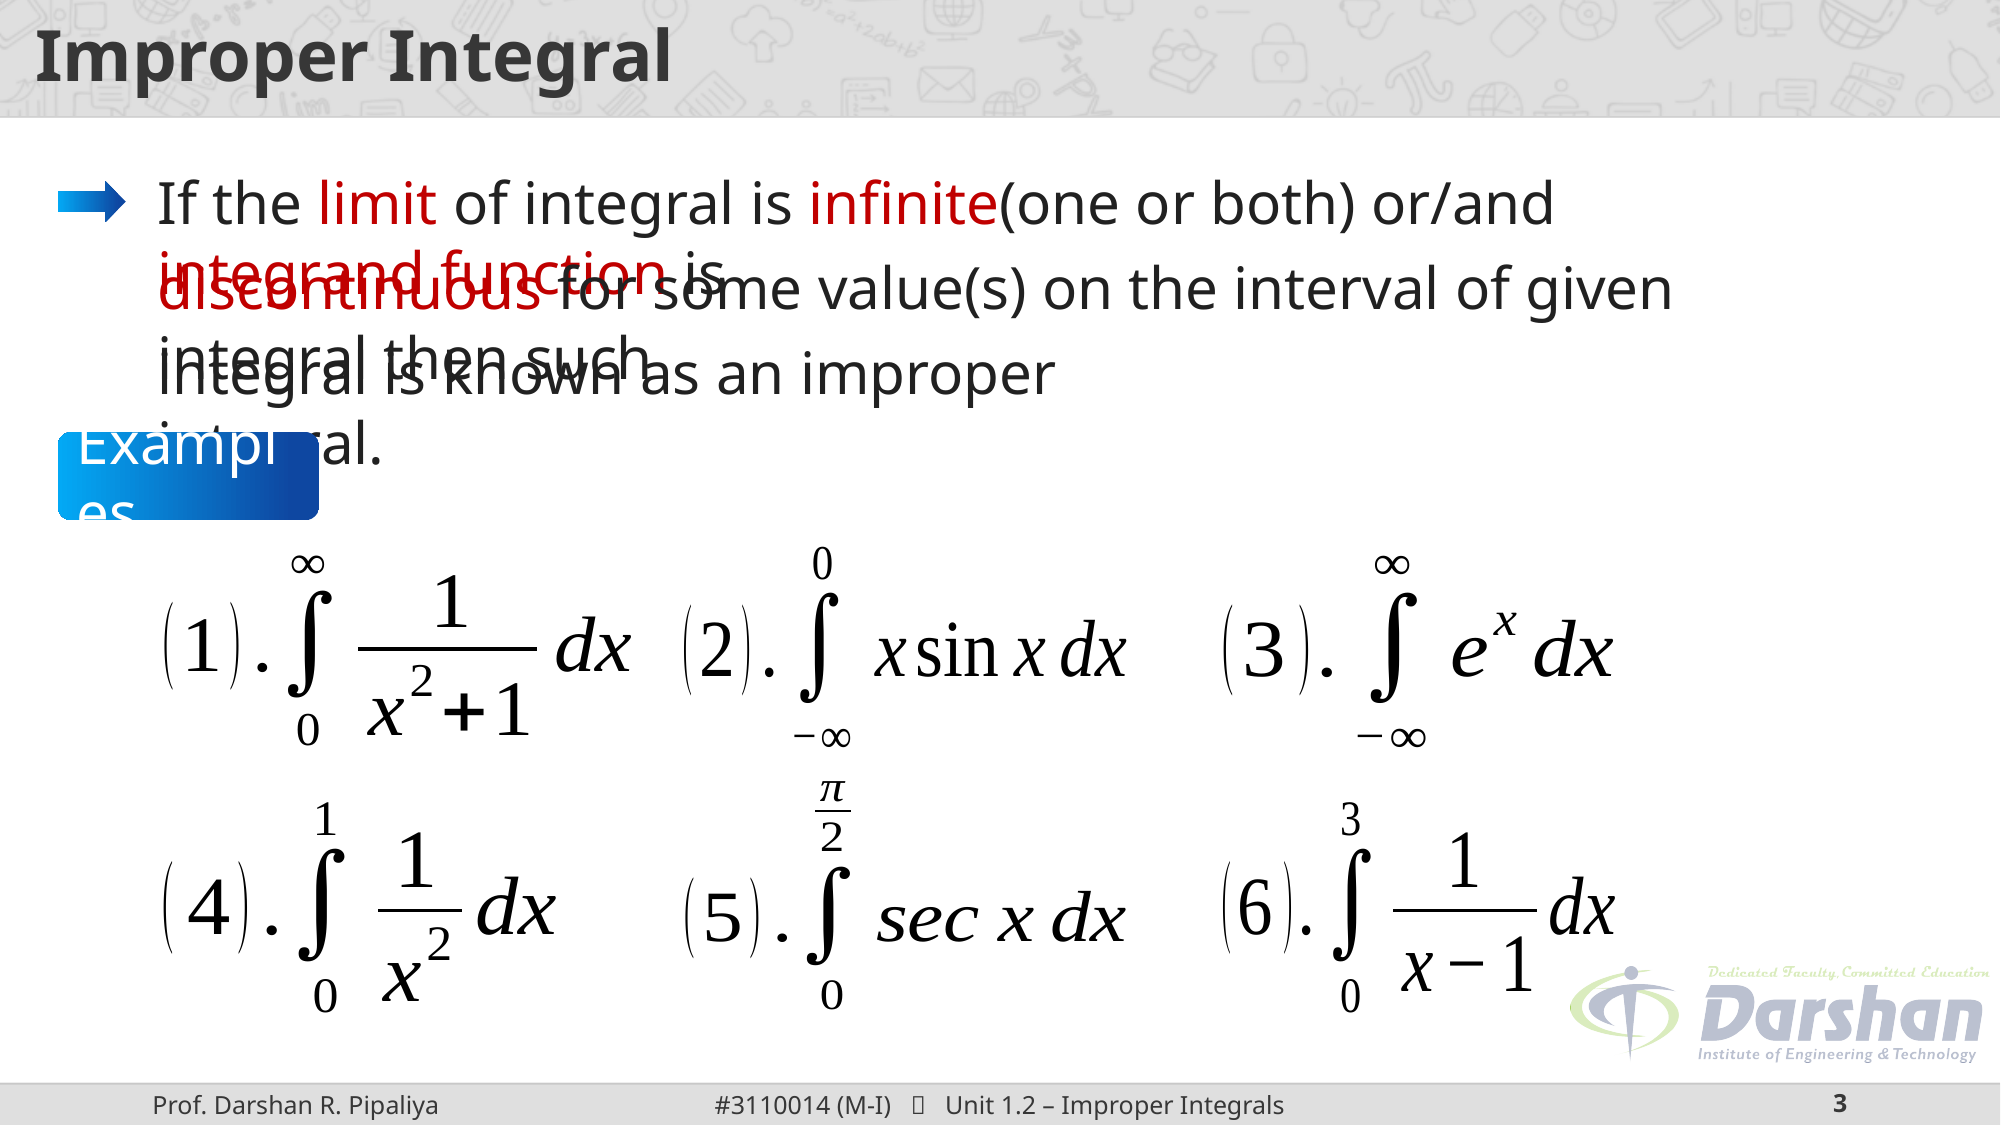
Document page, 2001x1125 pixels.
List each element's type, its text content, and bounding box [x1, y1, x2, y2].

text_box If the limit of integral is infinite(one or both) or/and integrand function is [142, 158, 1835, 243]
text_box discontinuous for some value(s) on the interval of given integral then such [142, 243, 1905, 399]
text_box Examples [57, 431, 320, 521]
text_box integral is known as an improper integral. [142, 328, 1125, 484]
text_box [57, 181, 126, 223]
title Improper Integral [0, 0, 2000, 117]
